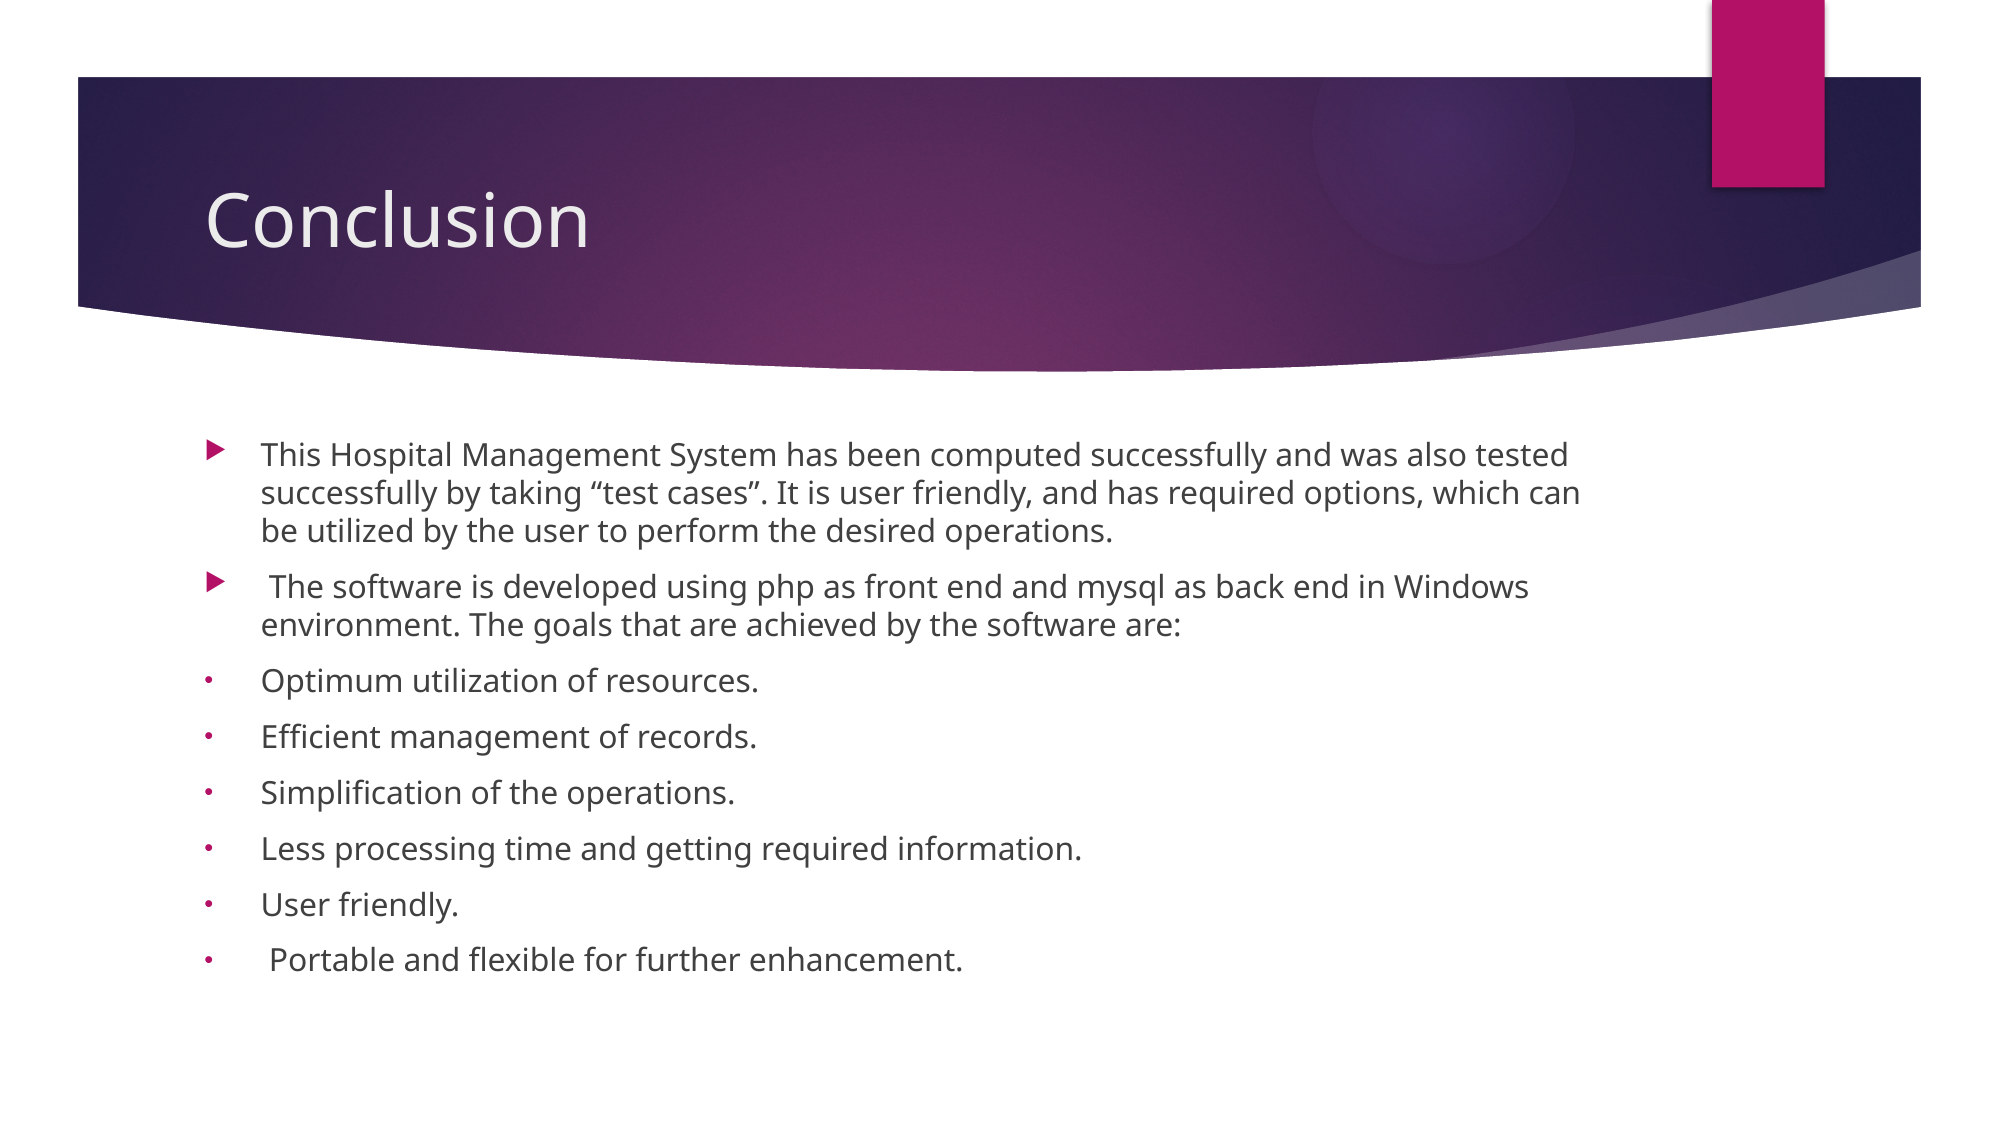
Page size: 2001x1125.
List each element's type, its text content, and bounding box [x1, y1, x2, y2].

title Conclusion [189, 159, 1627, 276]
list This Hospital Management System has been computed successfully and was also tested successfully by taking “test cases”. It is user friendly, and has required options, which can be utilized by the user to perform the desired operations. The software is developed using php as front end and mysql as back end in Windows environment. The goals that are achieved by the software are: Optimum utilization of resources. Efficient management of records. Simplification of the operations. Less processing time and getting required information. User friendly. Portable and flexible for further enhancement. [189, 427, 1638, 988]
